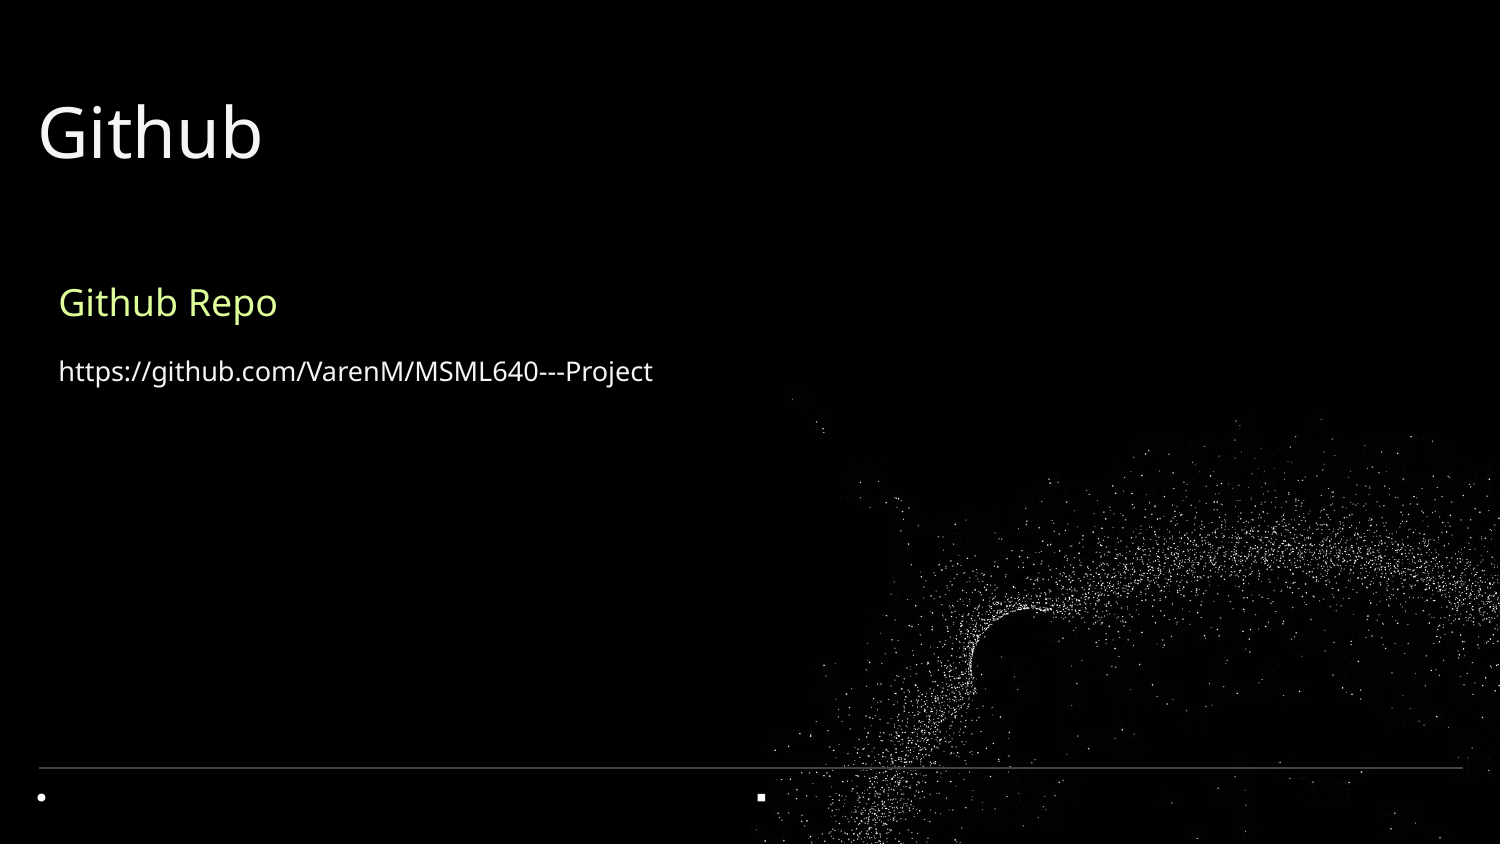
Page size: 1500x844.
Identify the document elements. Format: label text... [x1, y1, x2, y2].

title Github [37, 100, 678, 257]
title Github Repo [58, 291, 364, 340]
subtitle https://github.com/VarenM/MSML640---Project [58, 354, 900, 373]
picture [750, 338, 1500, 844]
